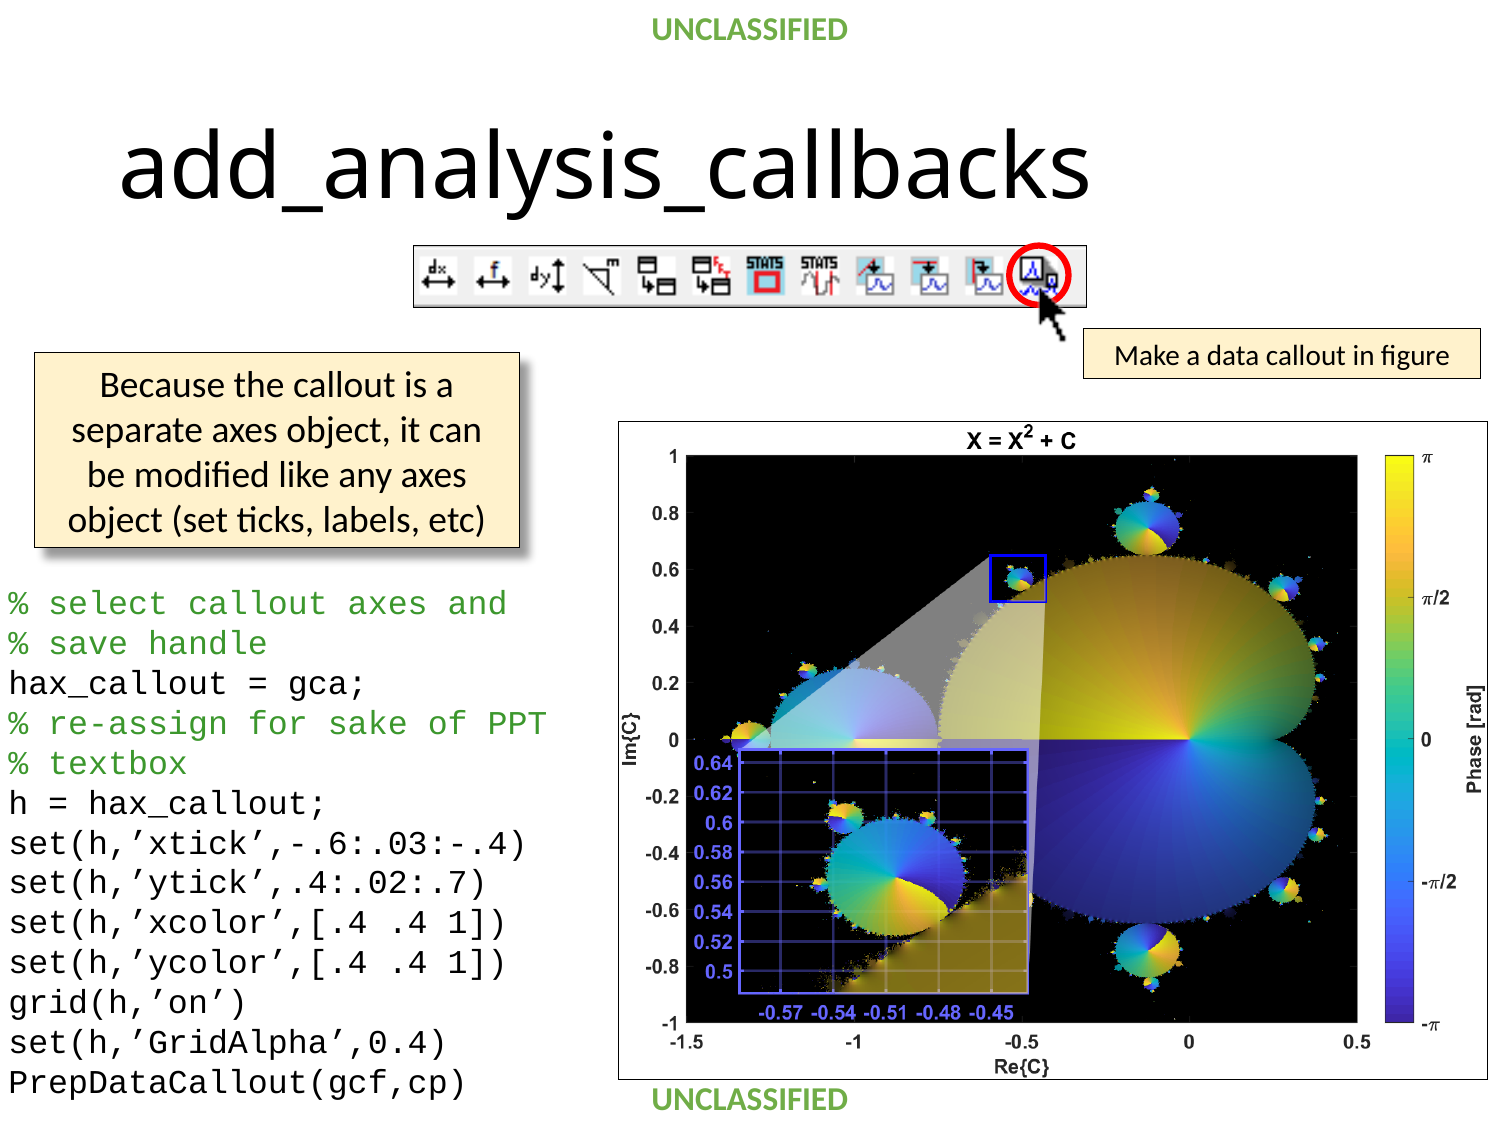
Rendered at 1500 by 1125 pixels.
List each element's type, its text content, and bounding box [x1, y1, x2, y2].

picture [413, 245, 1009, 308]
text_box Because the callout is a separate axes object, it can be modified like any axes object (set ticks, labels, etc) [34, 352, 520, 548]
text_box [1009, 245, 1481, 380]
title add_analysis_callbacks [103, 59, 1397, 278]
picture [618, 421, 1488, 1080]
text_box % select callout axes and % save handle hax_callout = gca; % re-assign for sake of PPT % textbox h = hax_callout; set(h,’xtick’,-.6:.03:-.4) set(h,’ytick’,.4:.02:.7) set(h,’xcolor’,[.4 .4 1]) set(h,’ycolor’,[.4 .4 1]) grid(h,’on’) set(h,’GridAlpha’,0.4) PrepDataCallout(gcf,cp) [0, 573, 653, 1108]
